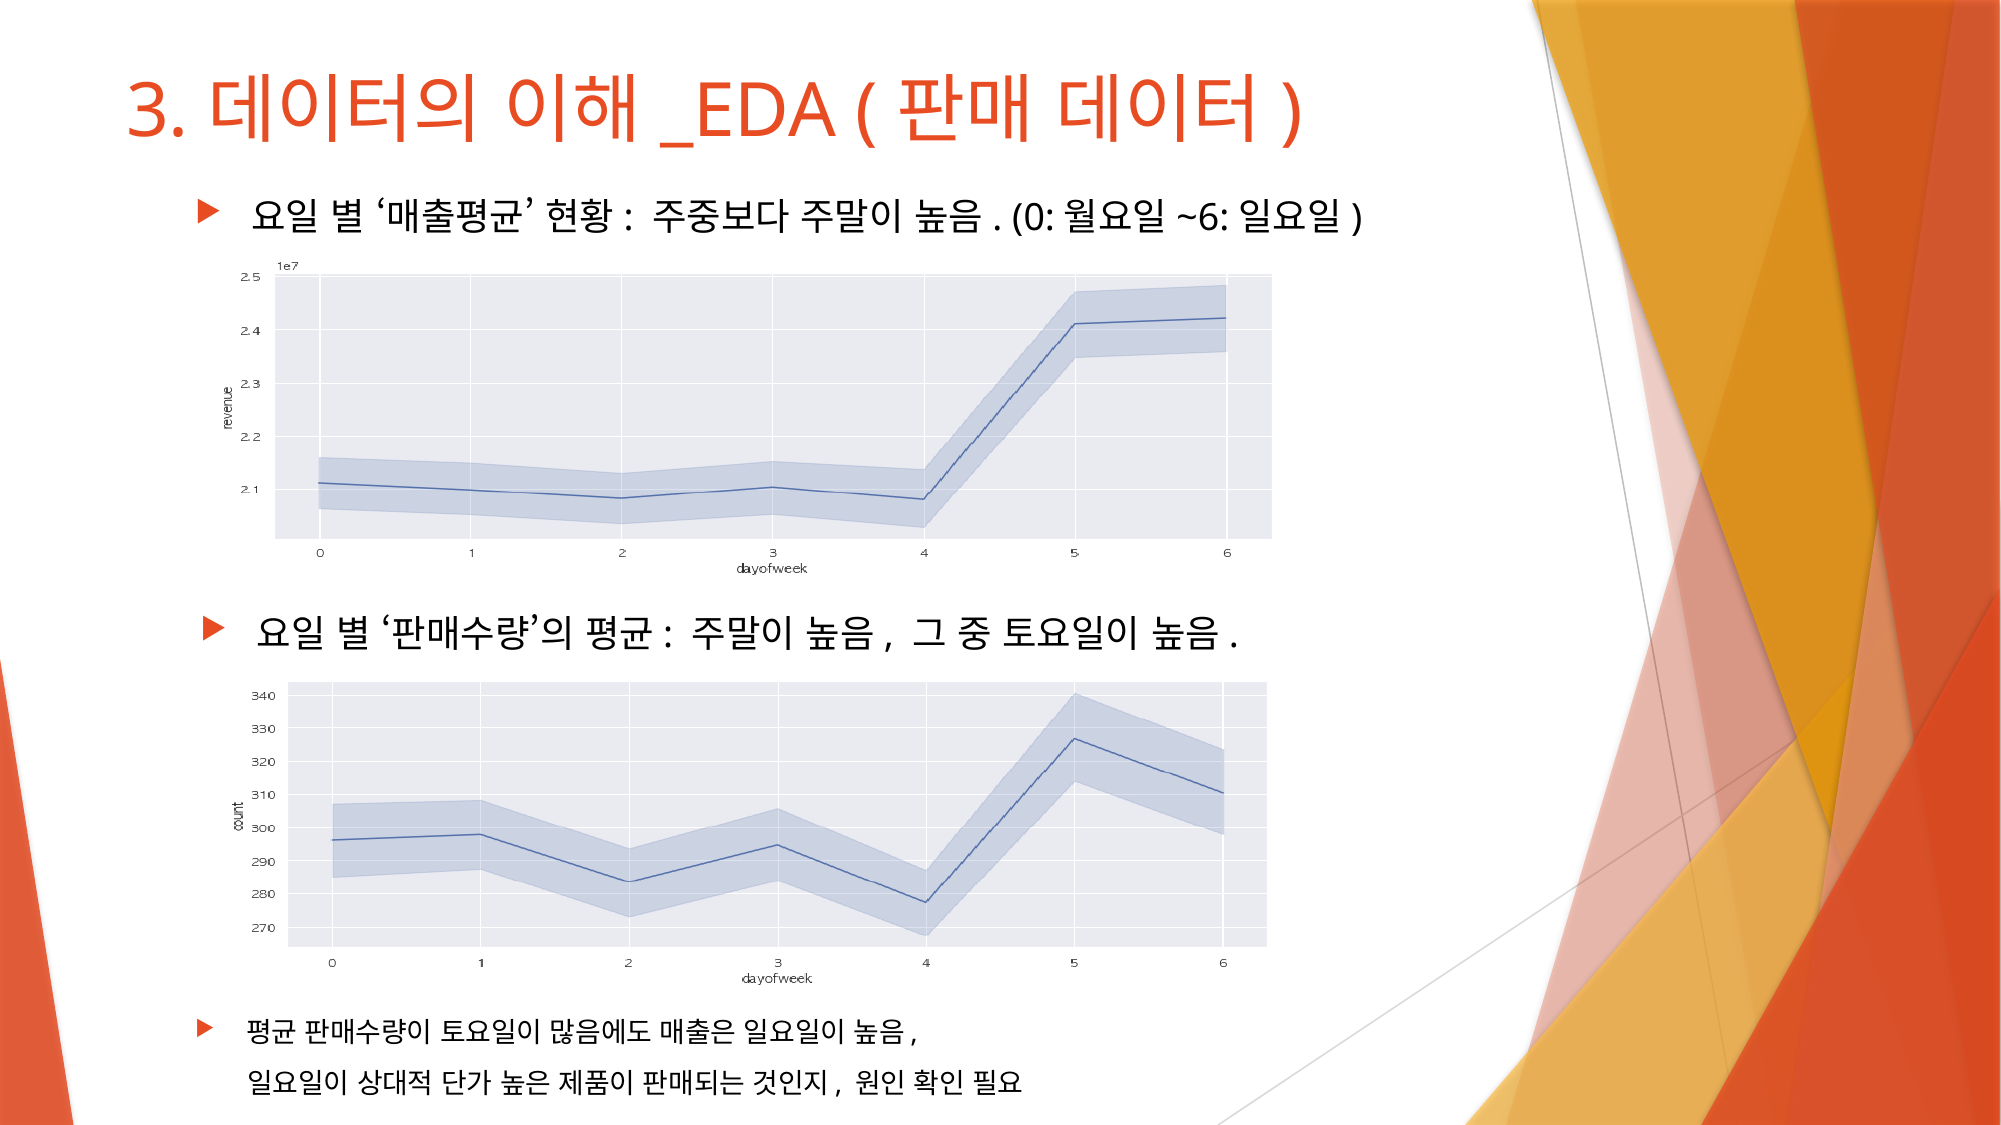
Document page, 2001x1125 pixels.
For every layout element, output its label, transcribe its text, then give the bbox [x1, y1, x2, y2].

list 요일 별 ‘매출평균’ 현황: 주중보다 주말이 높음. (0:월요일~6:일요일) [180, 185, 1591, 258]
text_box 요일 별 ‘판매수량’의 평균: 주말이 높음, 그 중 토요일이 높음. [185, 602, 1596, 675]
text_box 평균 판매수량이 토요일이 많음에도 매출은 일요일이 높음, 일요일이 상대적 단가 높은 제품이 판매되는 것인지, 원인 확인 필요 [180, 1007, 1372, 1108]
title 3.데이터의 이해_EDA (판매 데이터) [111, 53, 1522, 271]
picture [208, 663, 1314, 991]
picture [203, 245, 1309, 591]
